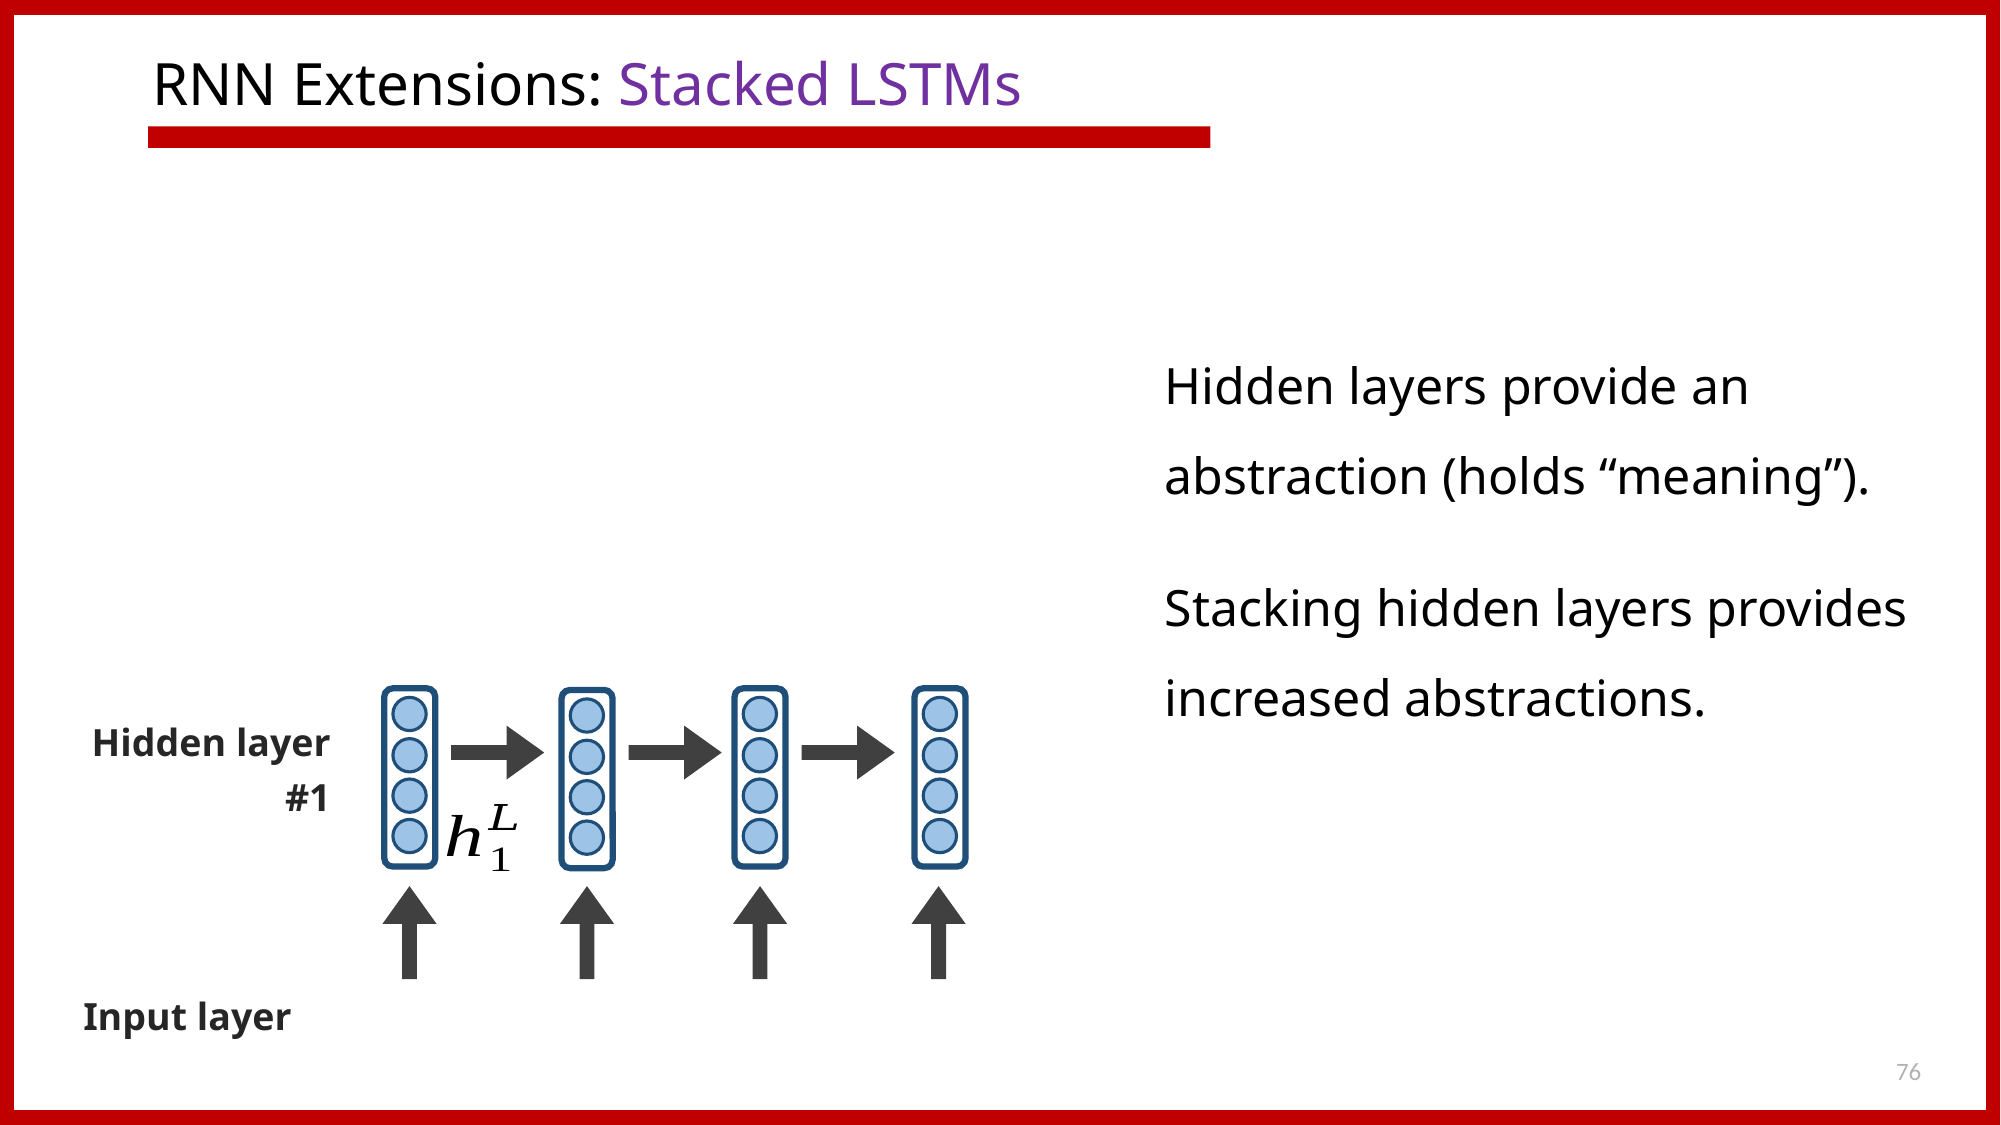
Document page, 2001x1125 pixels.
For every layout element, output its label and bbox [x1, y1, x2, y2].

title [137, 47, 1605, 239]
text_box [55, 976, 307, 1055]
text_box [909, 884, 968, 981]
slide_number [1486, 1040, 1937, 1101]
text_box [147, 125, 1211, 149]
text_box [731, 884, 790, 981]
text_box [558, 884, 617, 981]
text_box [380, 884, 439, 981]
text_box [1149, 317, 1928, 980]
text_box [38, 702, 1030, 805]
